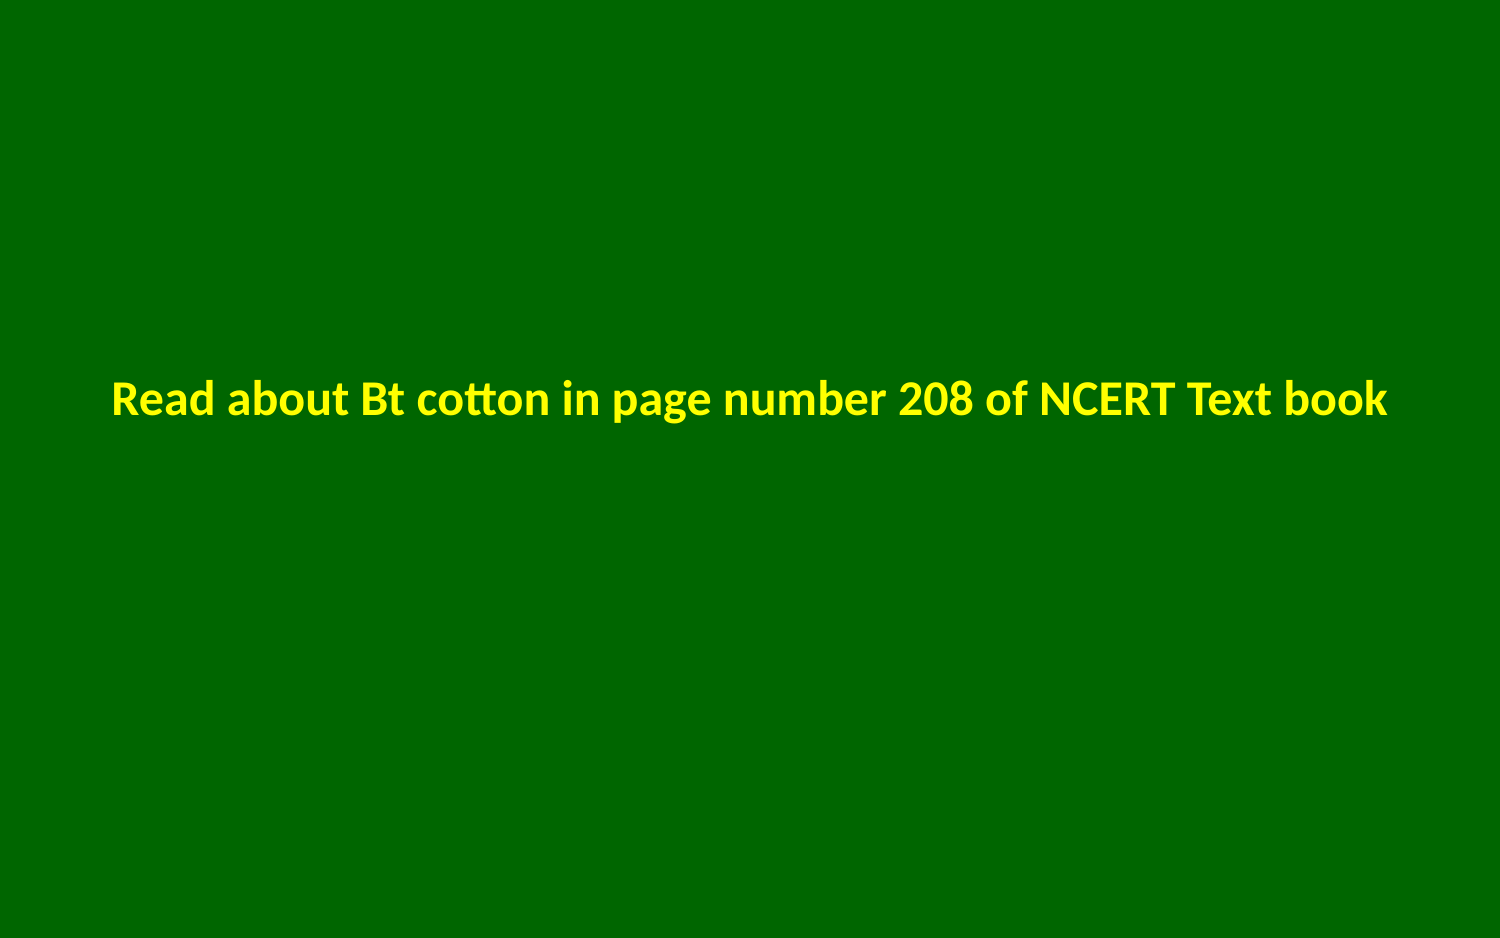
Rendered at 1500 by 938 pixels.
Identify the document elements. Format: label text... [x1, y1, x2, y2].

title Read about Bt cotton in page number 208 of NCERT Text book [75, 317, 1425, 474]
